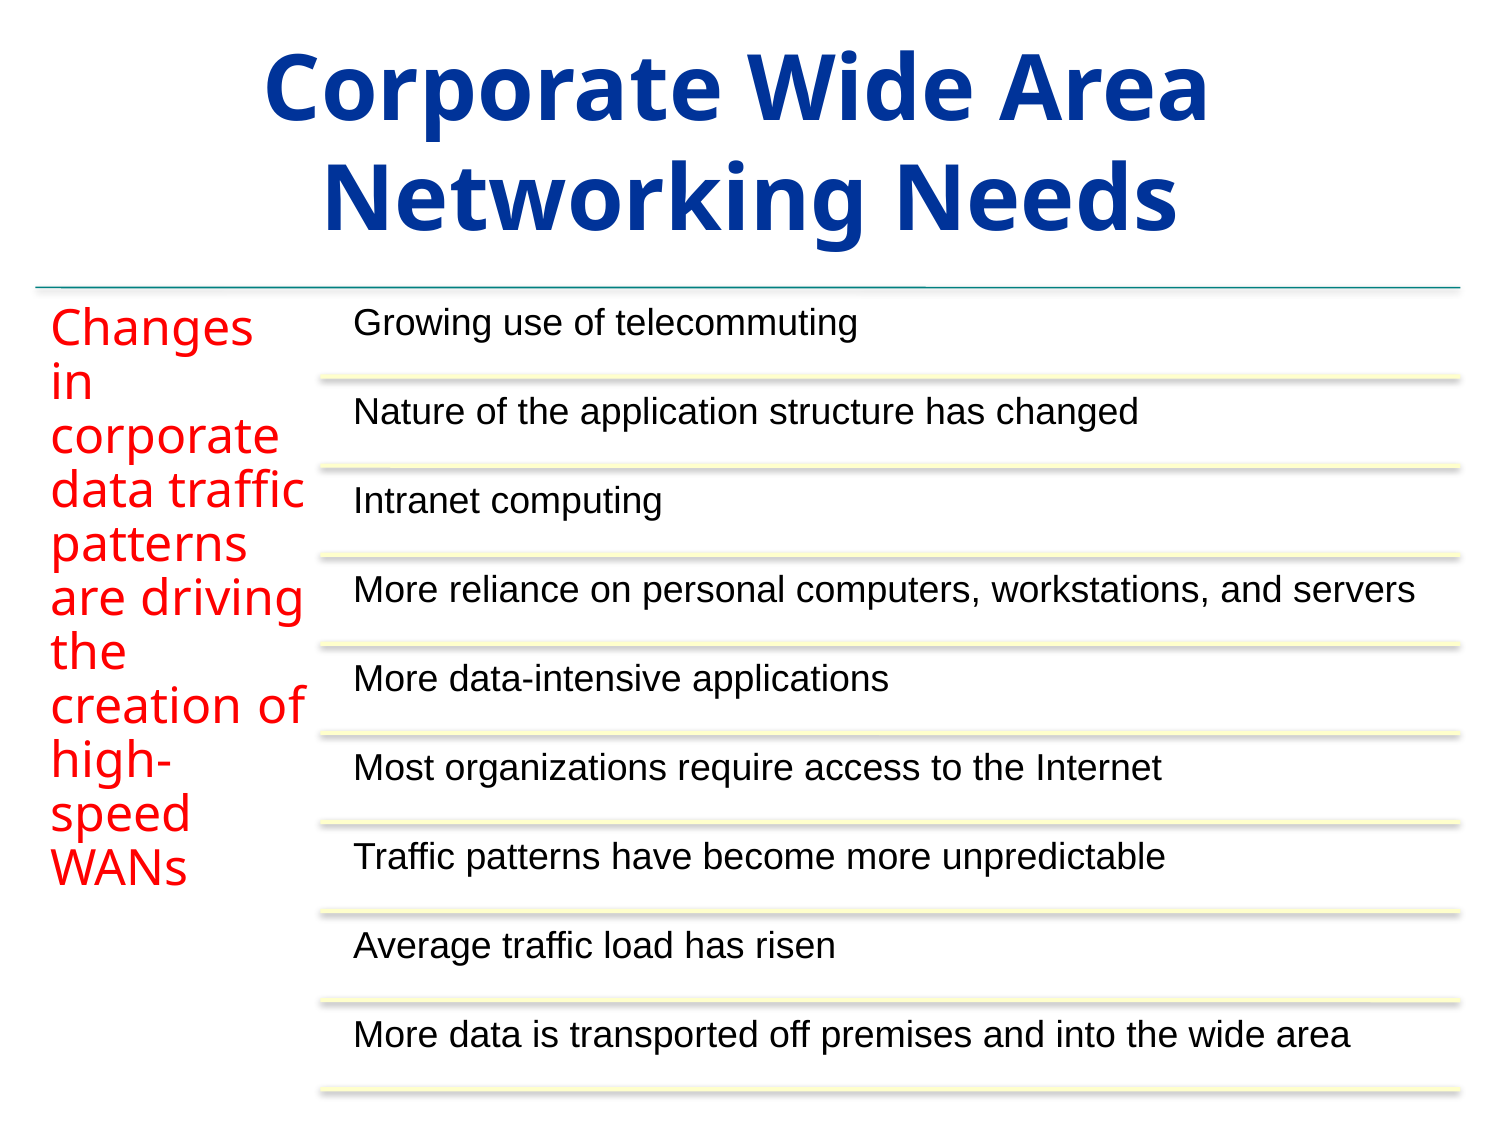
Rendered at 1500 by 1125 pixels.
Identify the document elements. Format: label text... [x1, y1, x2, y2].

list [35, 287, 1461, 1094]
title Corporate Wide Area Networking Needs [0, 45, 1500, 233]
